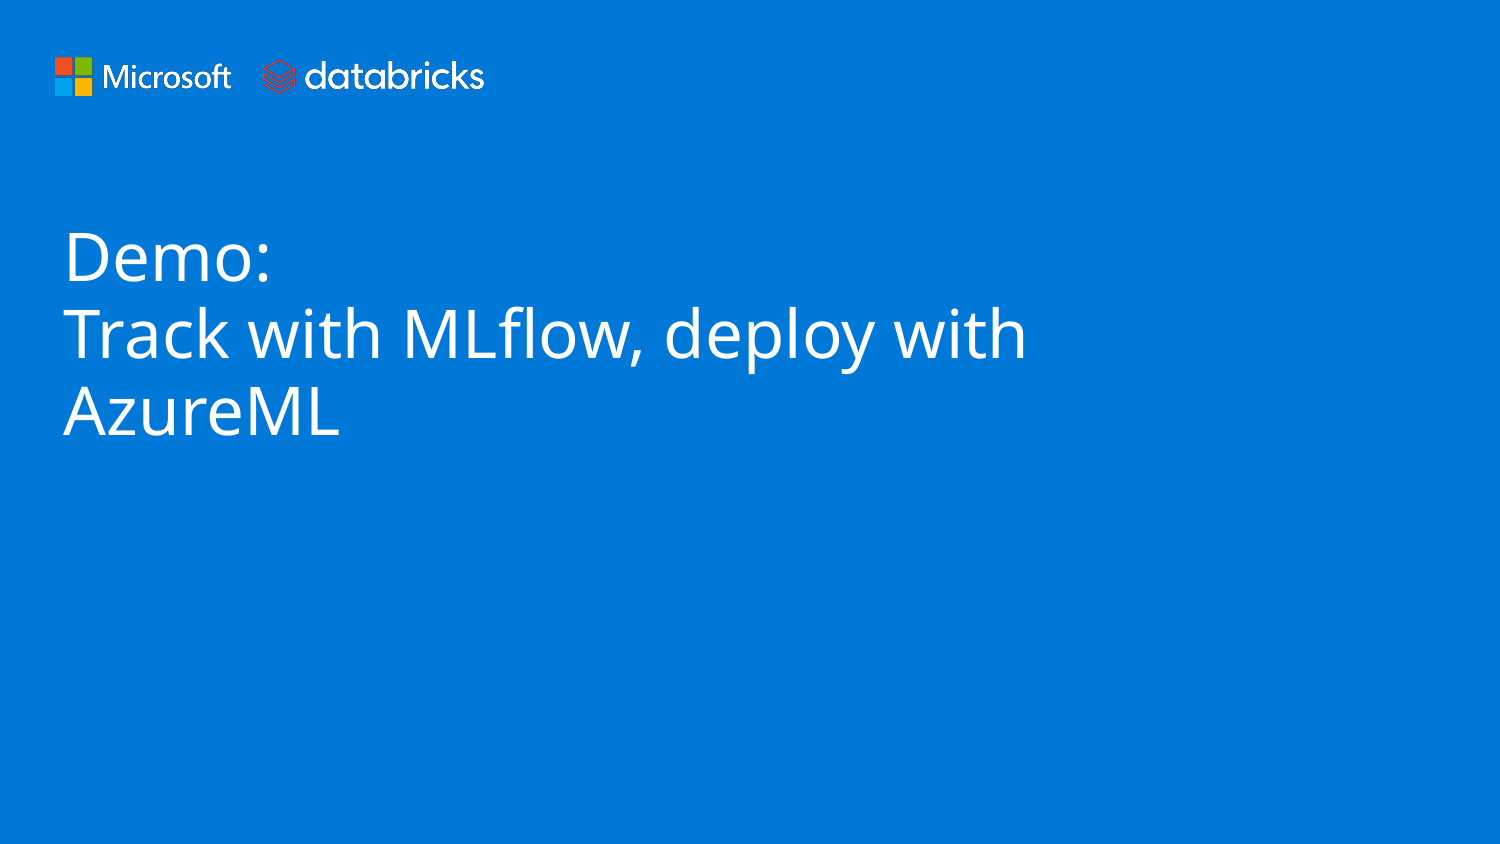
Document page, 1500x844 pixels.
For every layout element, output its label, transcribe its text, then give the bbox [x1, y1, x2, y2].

picture [55, 57, 231, 96]
picture [263, 58, 485, 94]
list Demo: Track with MLflow, deploy with AzureML [33, 191, 1272, 509]
